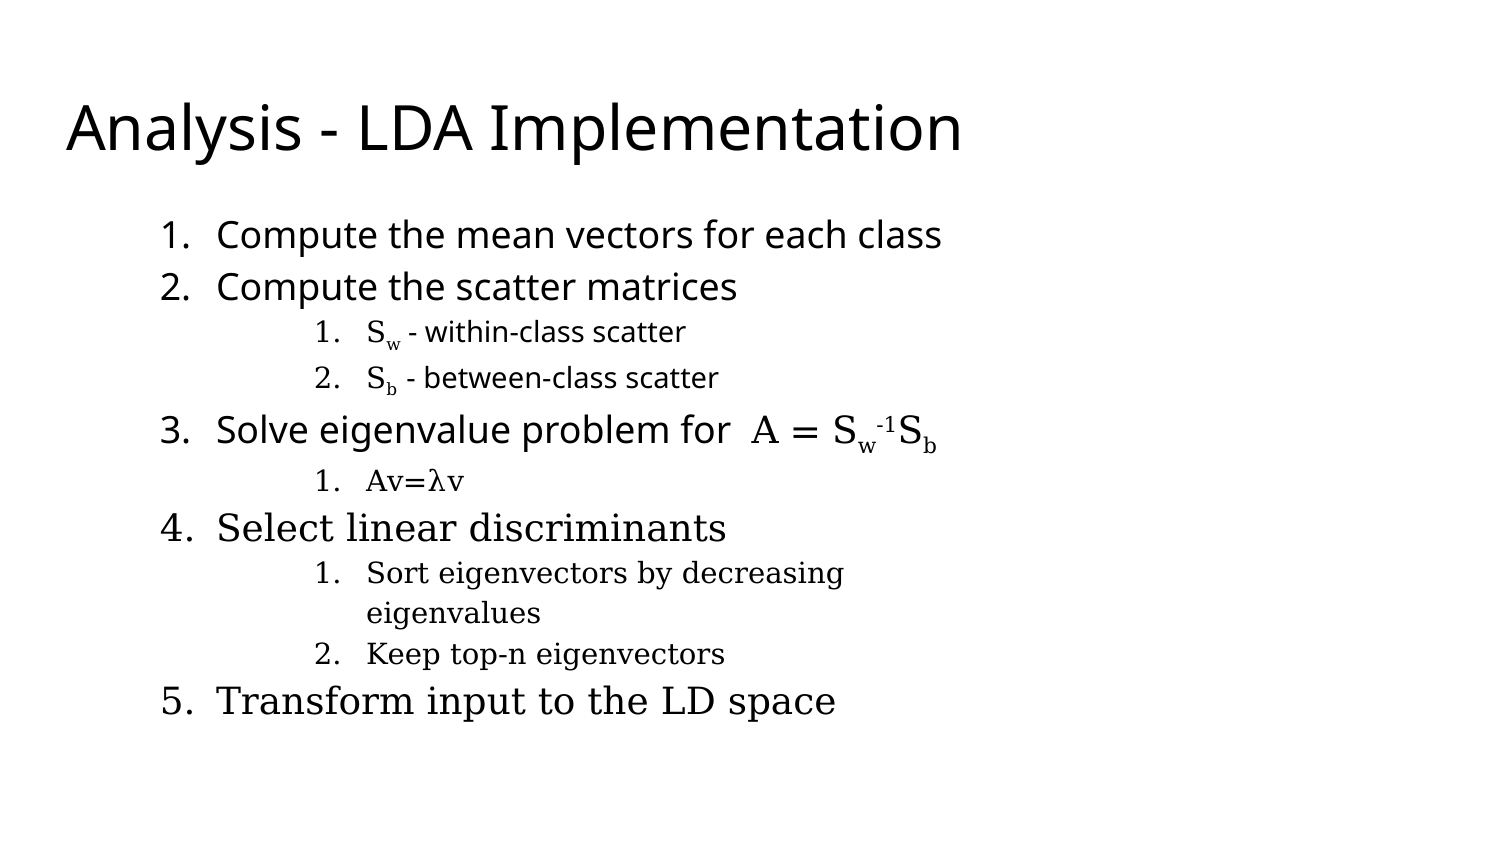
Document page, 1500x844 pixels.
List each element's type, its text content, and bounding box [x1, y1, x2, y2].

title Analysis - LDA Implementation [51, 72, 1449, 167]
list Compute the mean vectors for each class Compute the scatter matrices Sw - within-class scatter Sb - between-class scatter Solve eigenvalue problem for A = Sw-1Sb Av=λv Select linear discriminants Sort eigenvectors by decreasing eigenvalues Keep top-n eigenvectors Transform input to the LD space [51, 189, 978, 750]
